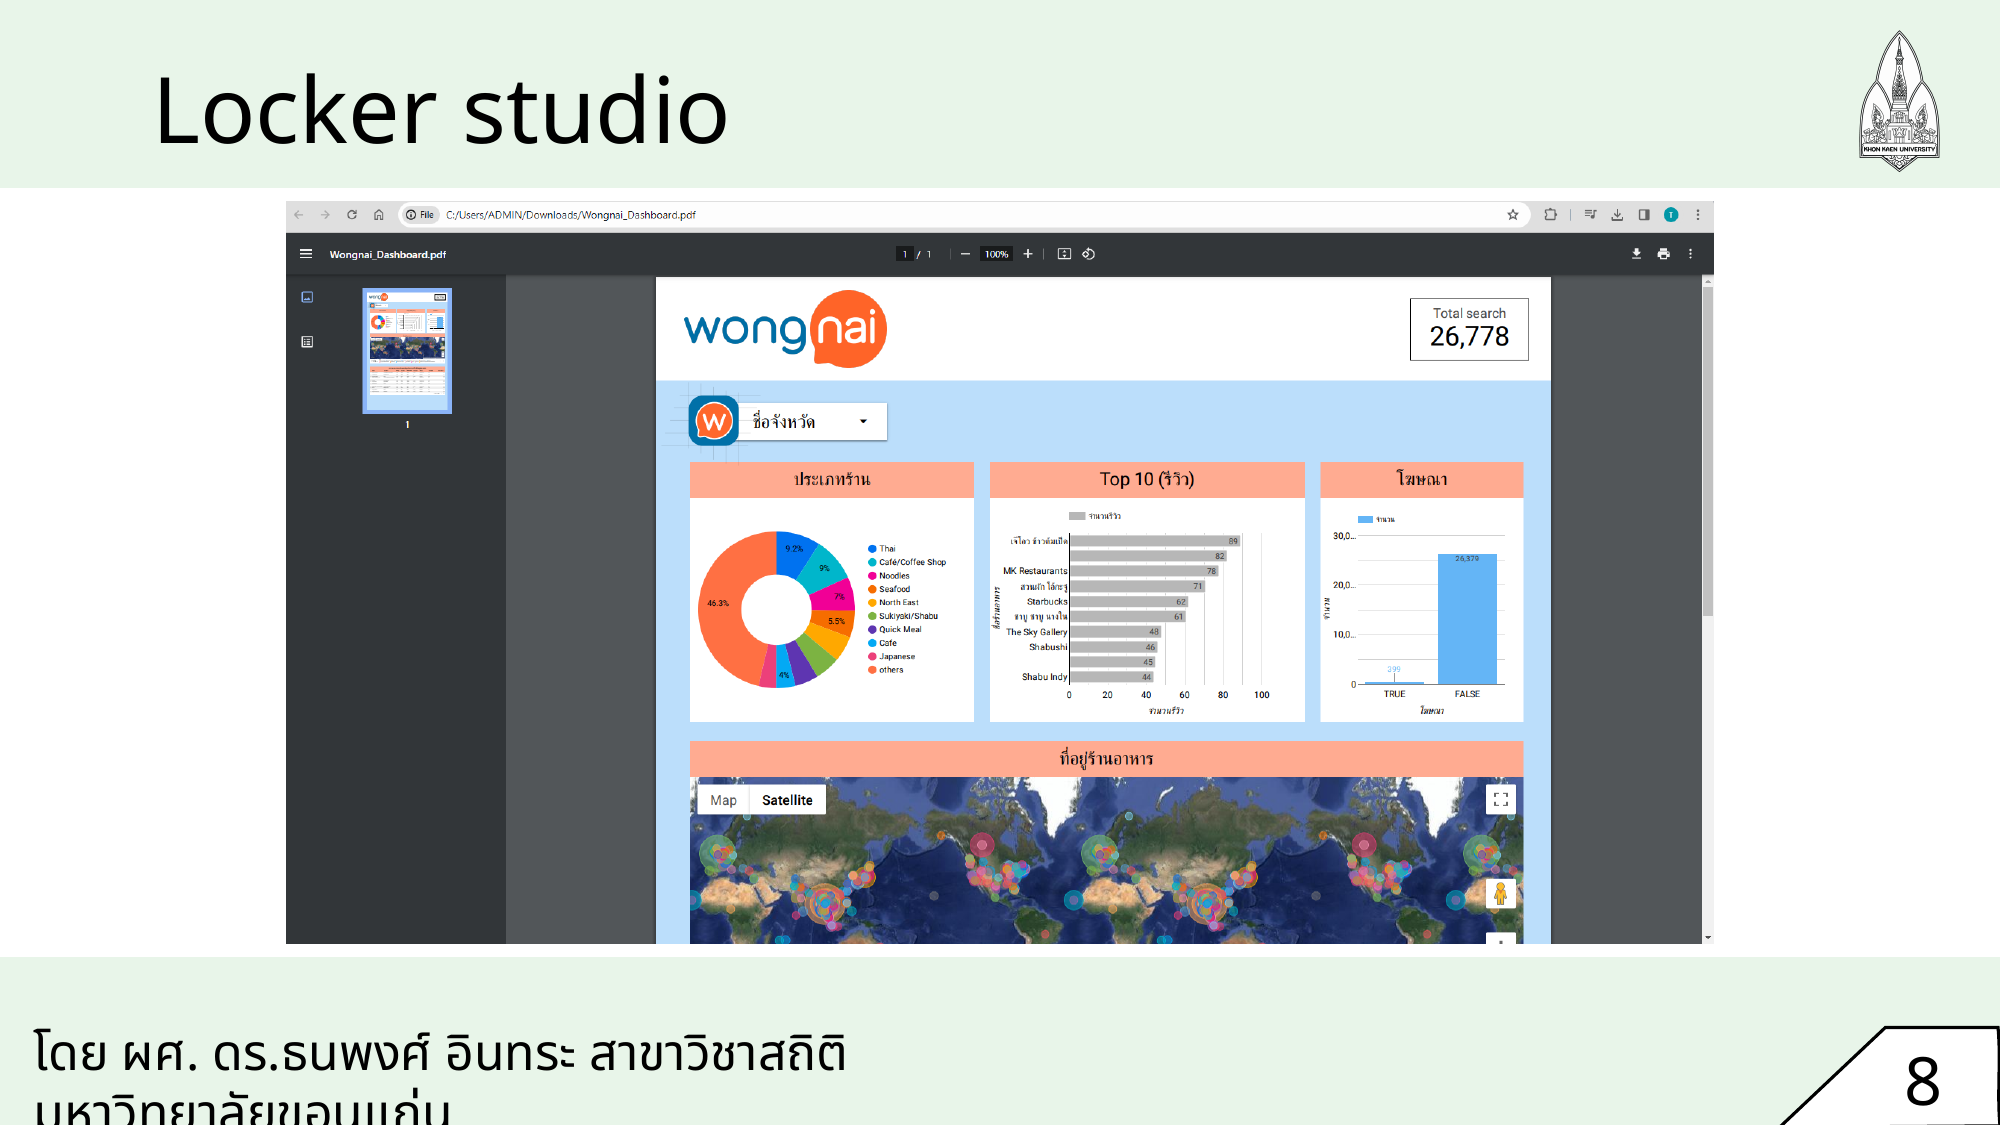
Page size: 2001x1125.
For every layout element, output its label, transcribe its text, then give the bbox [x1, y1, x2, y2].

text_box 88 [1889, 1031, 1982, 1125]
text_box [0, 957, 2000, 1125]
text_box [0, 0, 2000, 188]
picture [285, 200, 1715, 944]
title Locker studio [137, 5, 1863, 223]
picture [1812, 19, 1993, 187]
text_box โดย ผศ. ดร.ธนพงศ์ อินทระ สาขาวิชาสถิติ มหาวิทยาลัยขอนแก่น [18, 1012, 927, 1125]
text_box [1779, 1025, 2000, 1125]
